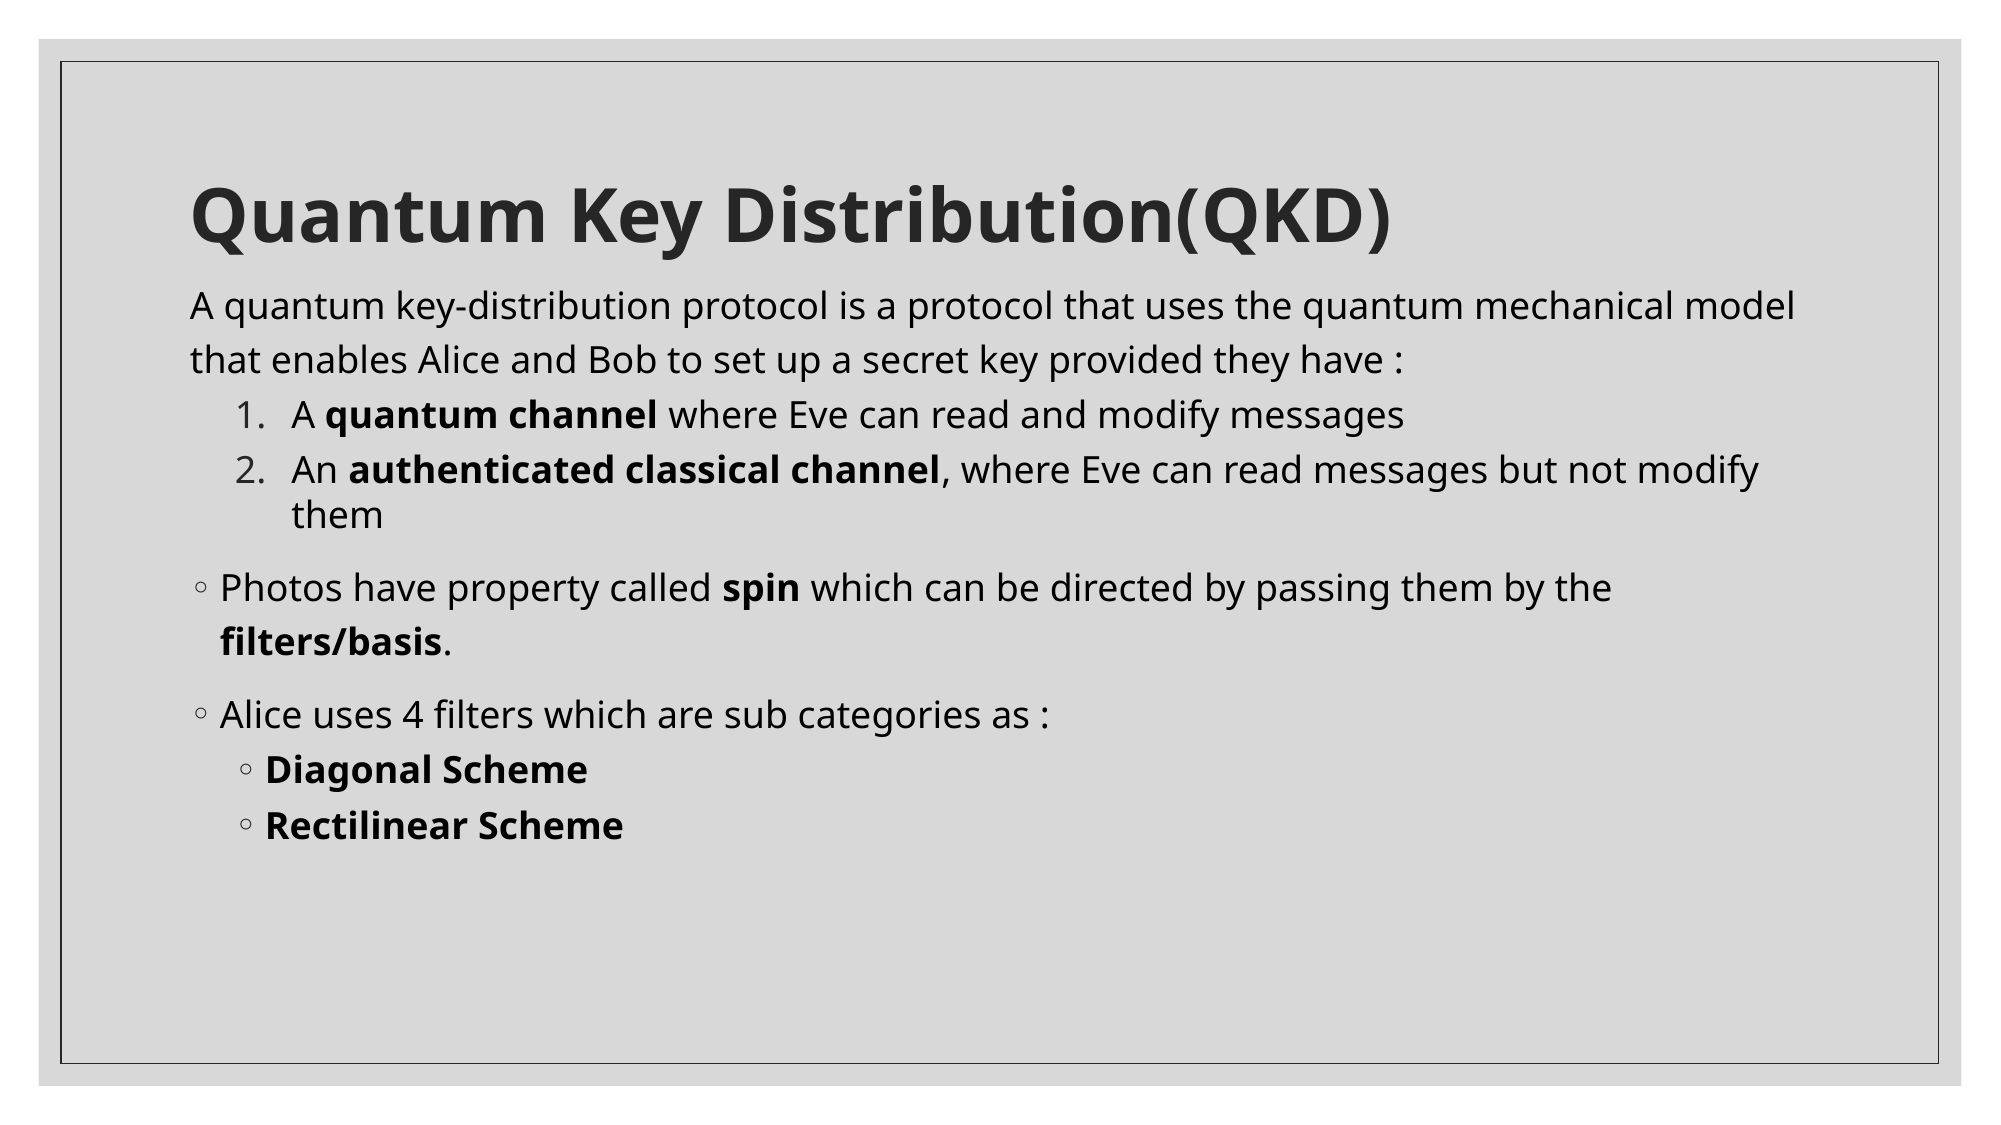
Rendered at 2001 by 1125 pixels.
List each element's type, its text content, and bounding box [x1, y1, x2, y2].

title Quantum Key Distribution(QKD) [174, 105, 1825, 265]
list A quantum key-distribution protocol is a protocol that uses the quantum mechanical model that enables Alice and Bob to set up a secret key provided they have : A quantum channel where Eve can read and modify messages An authenticated classical channel, where Eve can read messages but not modify them Photos have property called spin which can be directed by passing them by the filters/basis. Alice uses 4 filters which are sub categories as : Diagonal Scheme Rectilinear Scheme [174, 265, 1825, 977]
